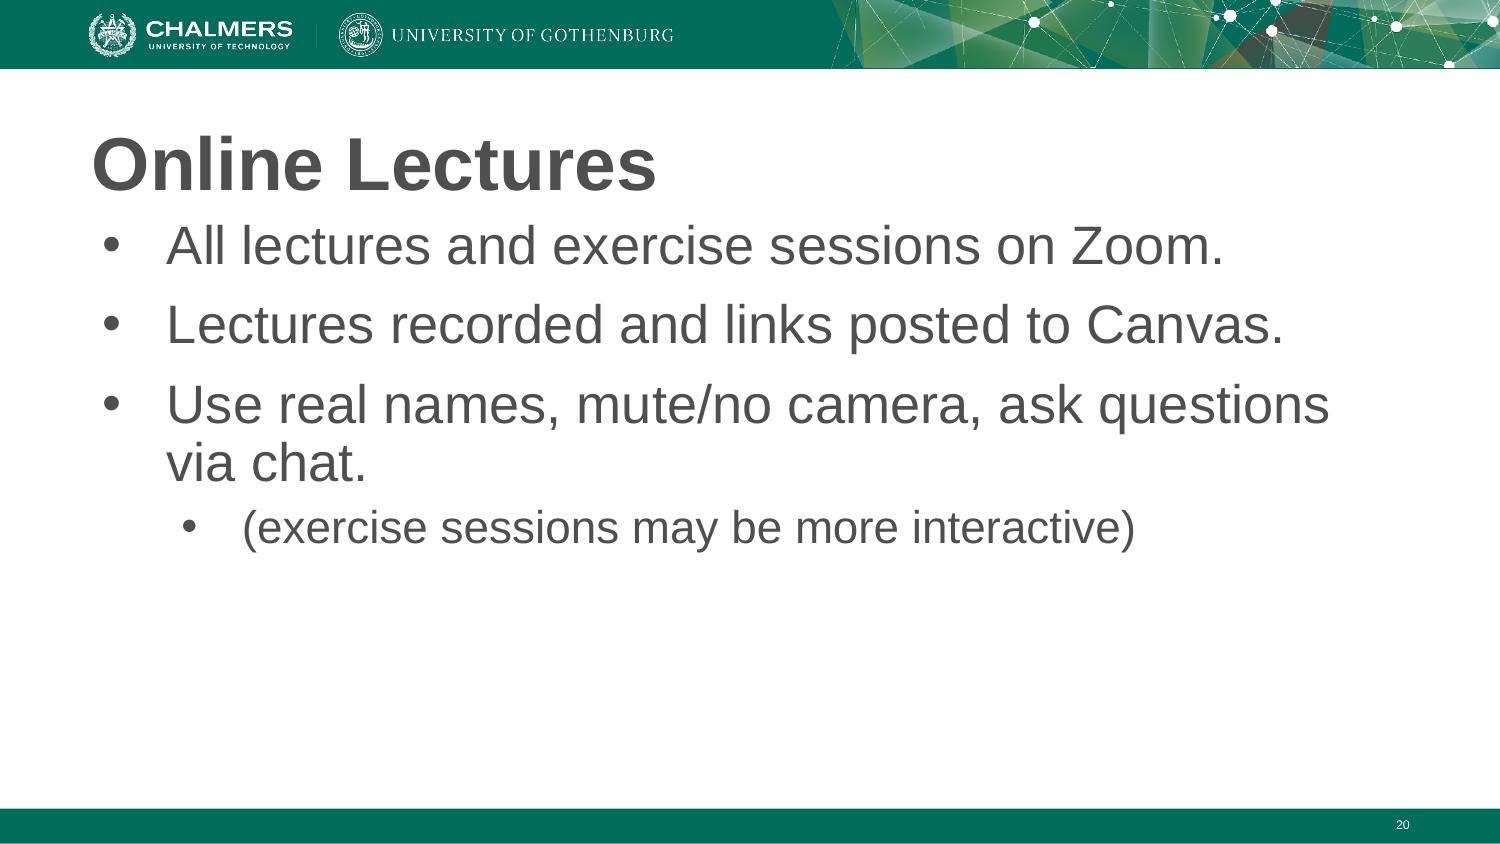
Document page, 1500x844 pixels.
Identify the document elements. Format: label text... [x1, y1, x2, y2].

slide_number ‹#› [1074, 809, 1425, 844]
list All lectures and exercise sessions on Zoom. Lectures recorded and links posted to Canvas. Use real names, mute/no camera, ask questions via chat. (exercise sessions may be more interactive) [76, 210, 1425, 782]
picture [759, 0, 1500, 68]
title Online Lectures [76, 100, 1425, 210]
picture [64, 0, 696, 85]
